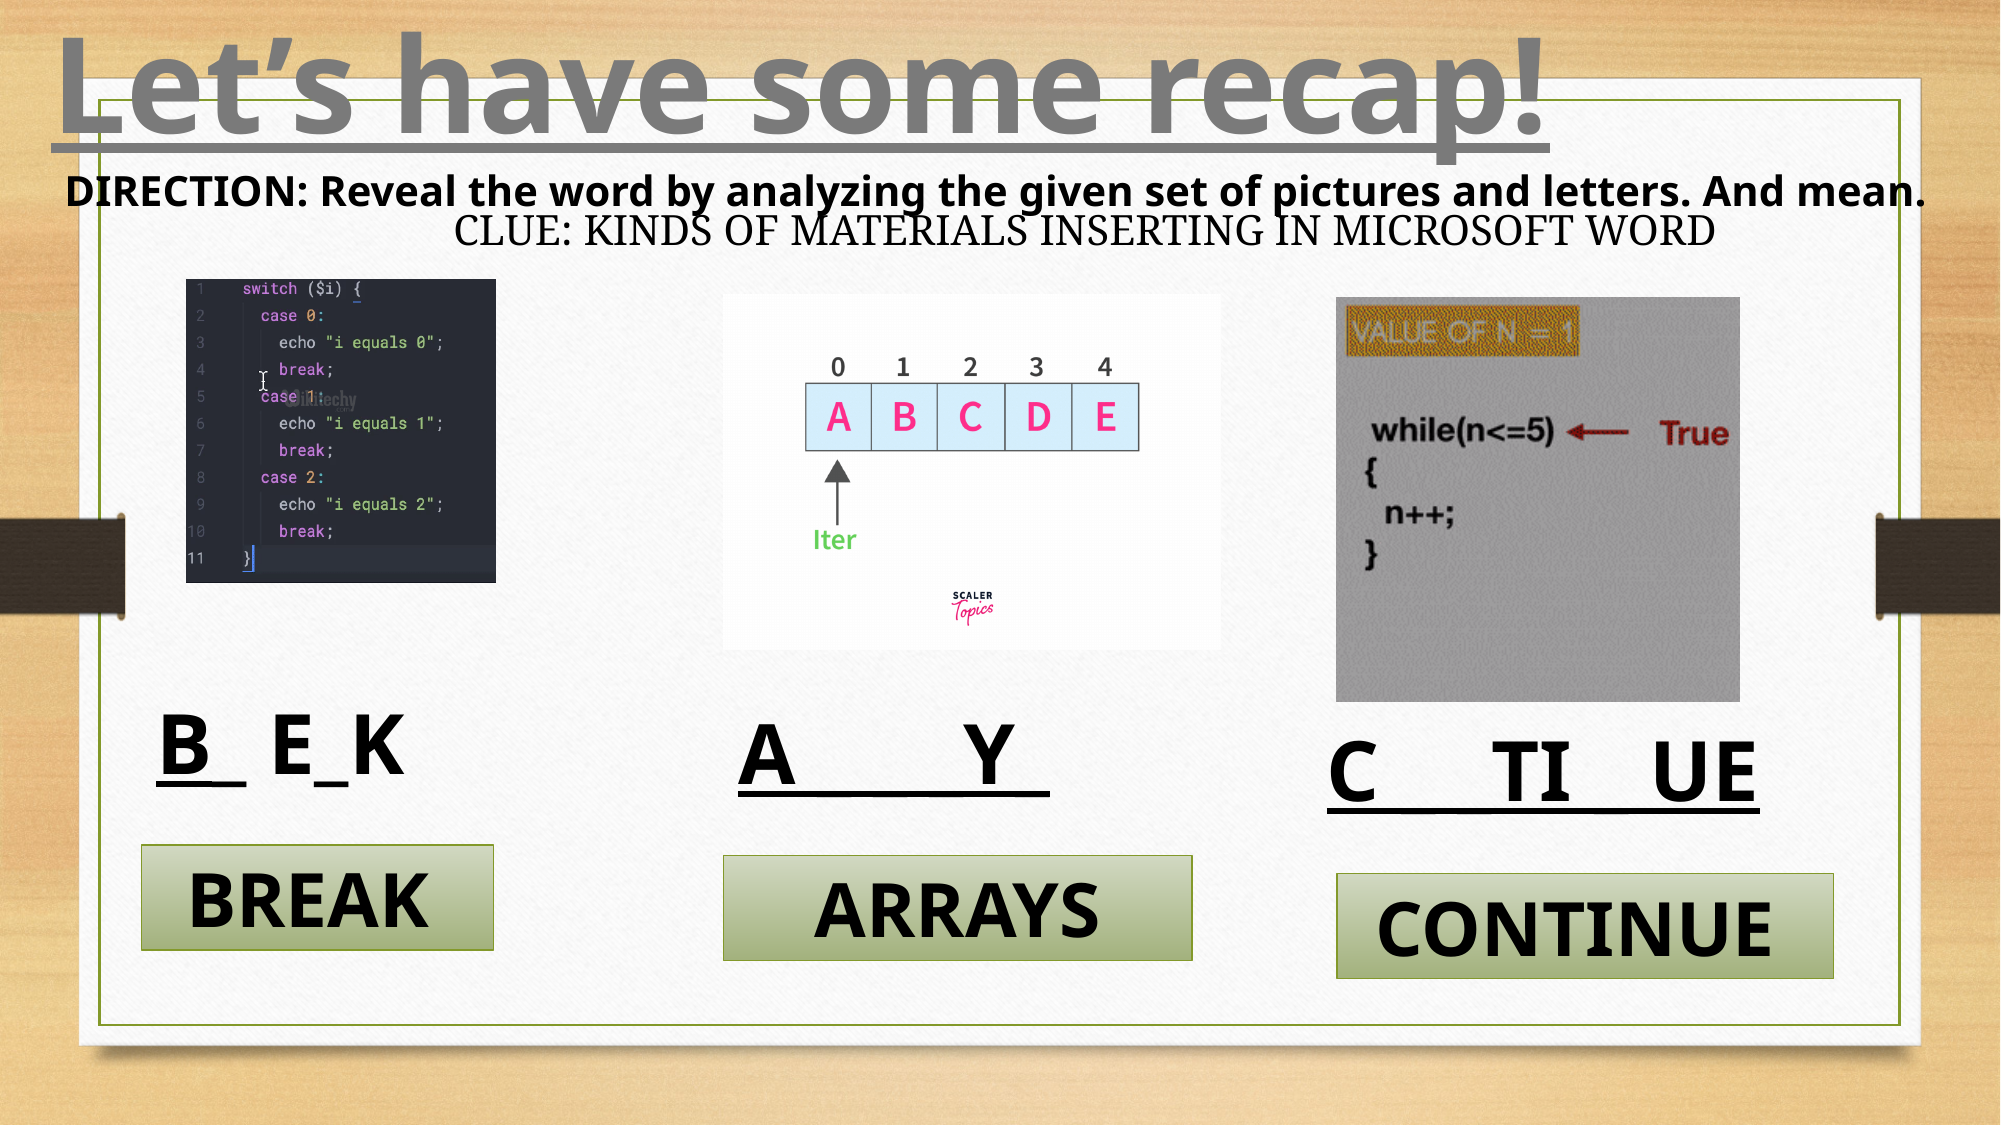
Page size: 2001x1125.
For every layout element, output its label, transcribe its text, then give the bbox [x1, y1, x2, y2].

text_box CLUE: KINDS OF MATERIALS INSERTING IN MICROSOFT WORD [438, 196, 1856, 262]
text_box Let’s have some recap! [51, 0, 1975, 161]
text_box B_ E_K [141, 683, 544, 799]
text_box BREAK [141, 844, 494, 951]
text_box DIRECTION: Reveal the word by analyzing the given set of pictures and letters. And mean. [64, 98, 1949, 215]
picture [0, 0, 2001, 1125]
text_box ARRAYS [723, 855, 1193, 961]
text_box CONTINUE [1336, 873, 1834, 979]
text_box A _ _ _Y_ [723, 693, 1221, 809]
text_box C _ _TI _ UE [1312, 711, 1866, 826]
